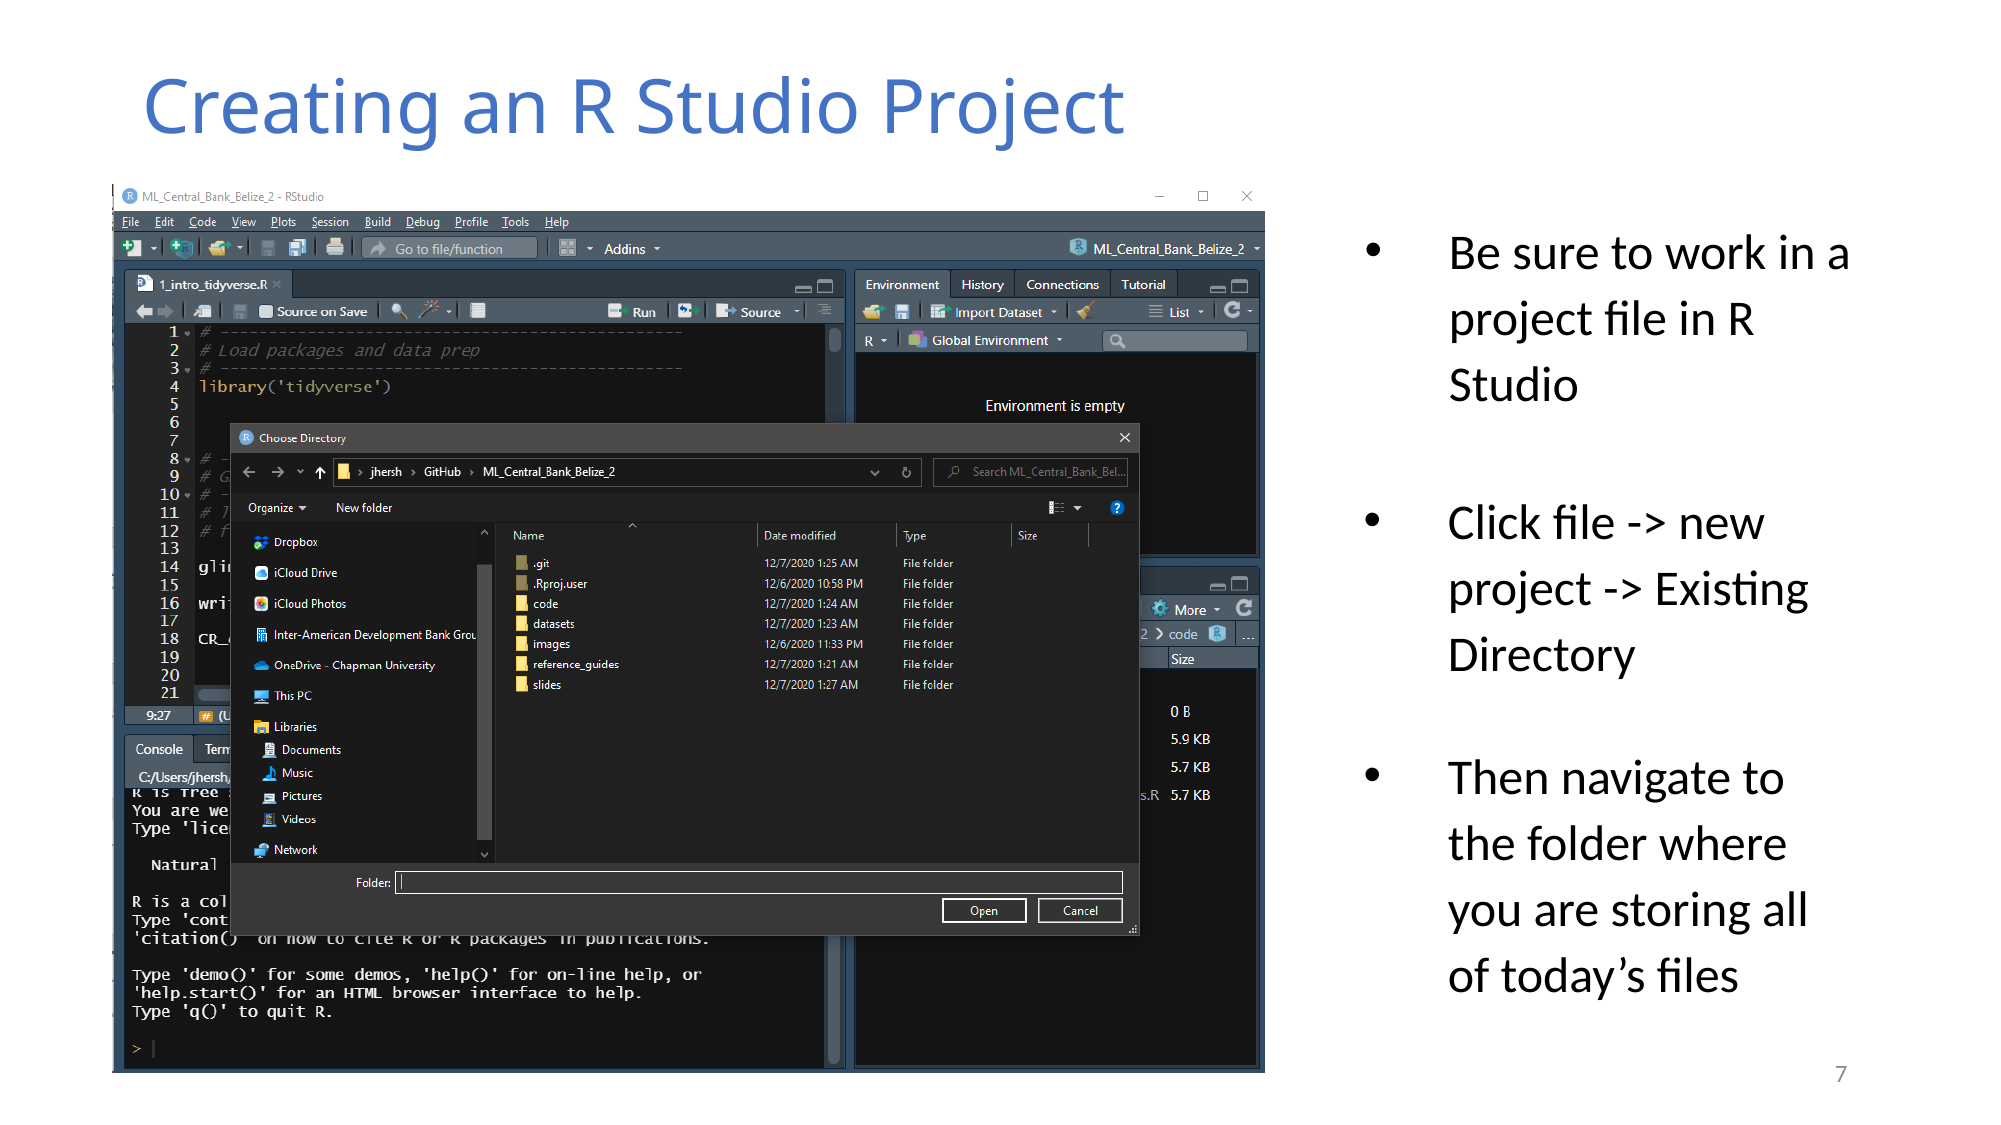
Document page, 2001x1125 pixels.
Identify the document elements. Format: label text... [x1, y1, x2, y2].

slide_number 7 [1412, 1042, 1863, 1103]
text_box Be sure to work in a project file in R Studio [1349, 205, 1873, 419]
text_box Click file -> new project -> Existing Directory [1348, 475, 1872, 689]
picture [112, 184, 1265, 1073]
text_box Creating an R Studio Project [127, 13, 1808, 206]
text_box Then navigate to the folder where you are storing all of today’s files [1348, 730, 1872, 1010]
